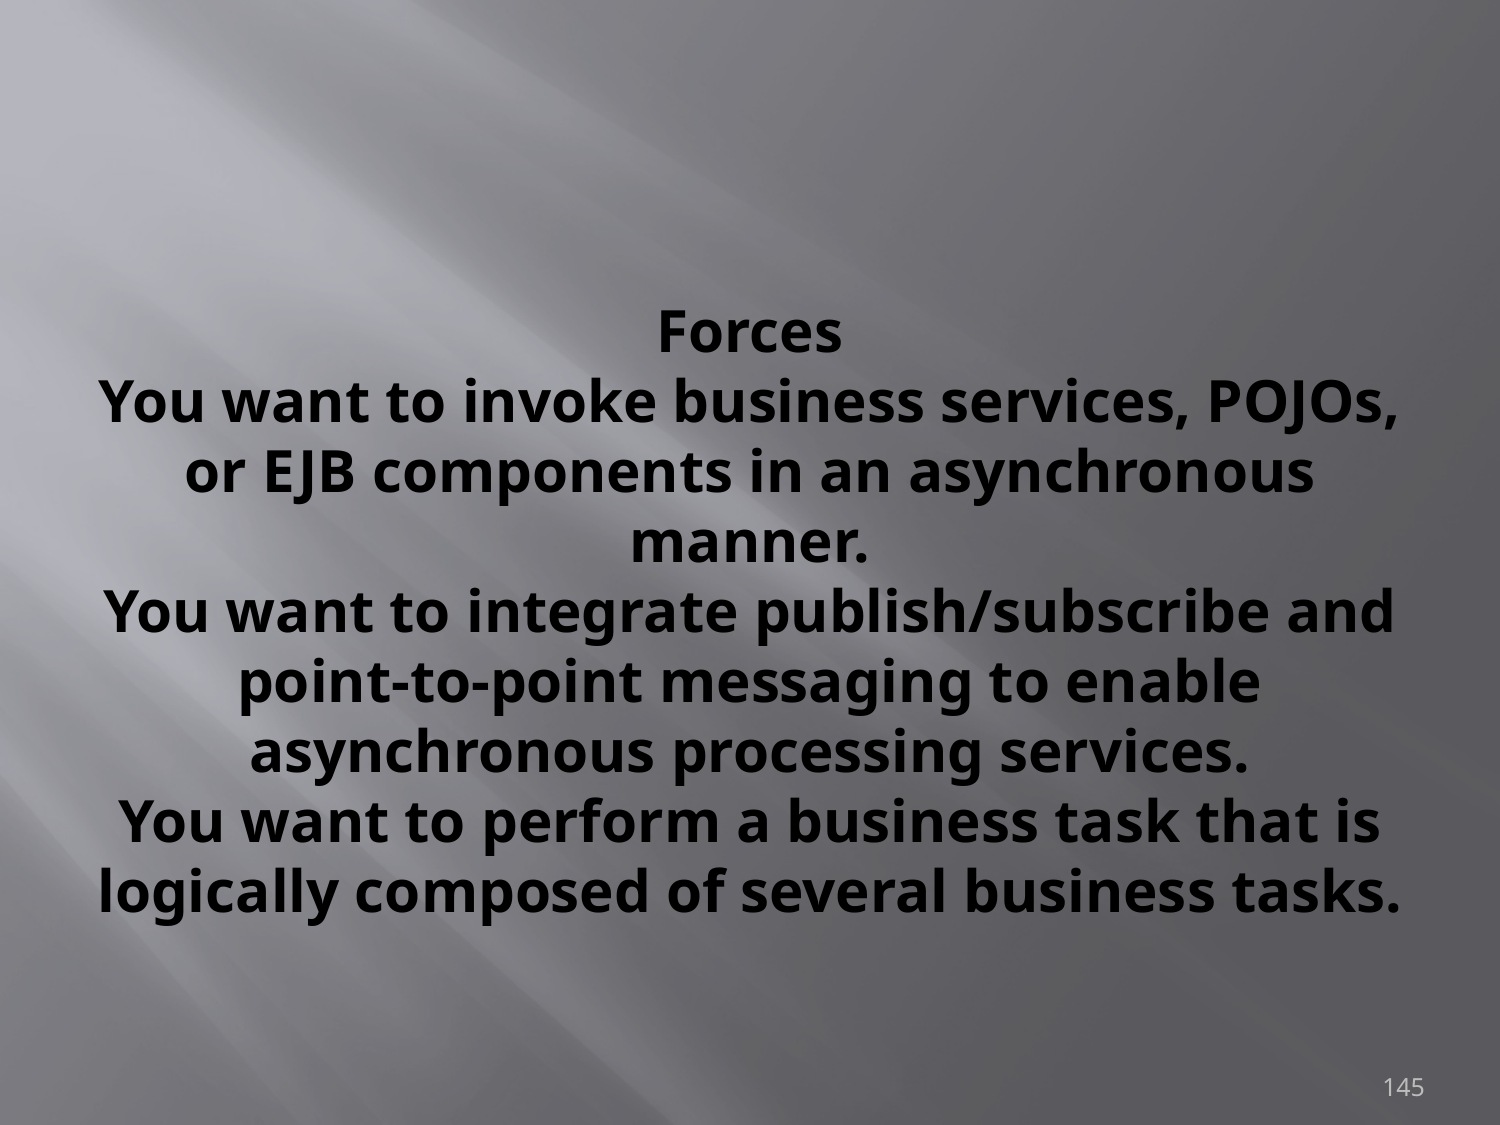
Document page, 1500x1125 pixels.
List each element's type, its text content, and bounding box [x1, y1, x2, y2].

slide_number 145 [1299, 1052, 1425, 1113]
title Forces You want to invoke business services, POJOs, or EJB components in an asynchronous manner. You want to integrate publish/subscribe and point-to-point messaging to enable asynchronous processing services. You want to perform a business task that is logically composed of several business tasks. [75, 549, 1425, 738]
